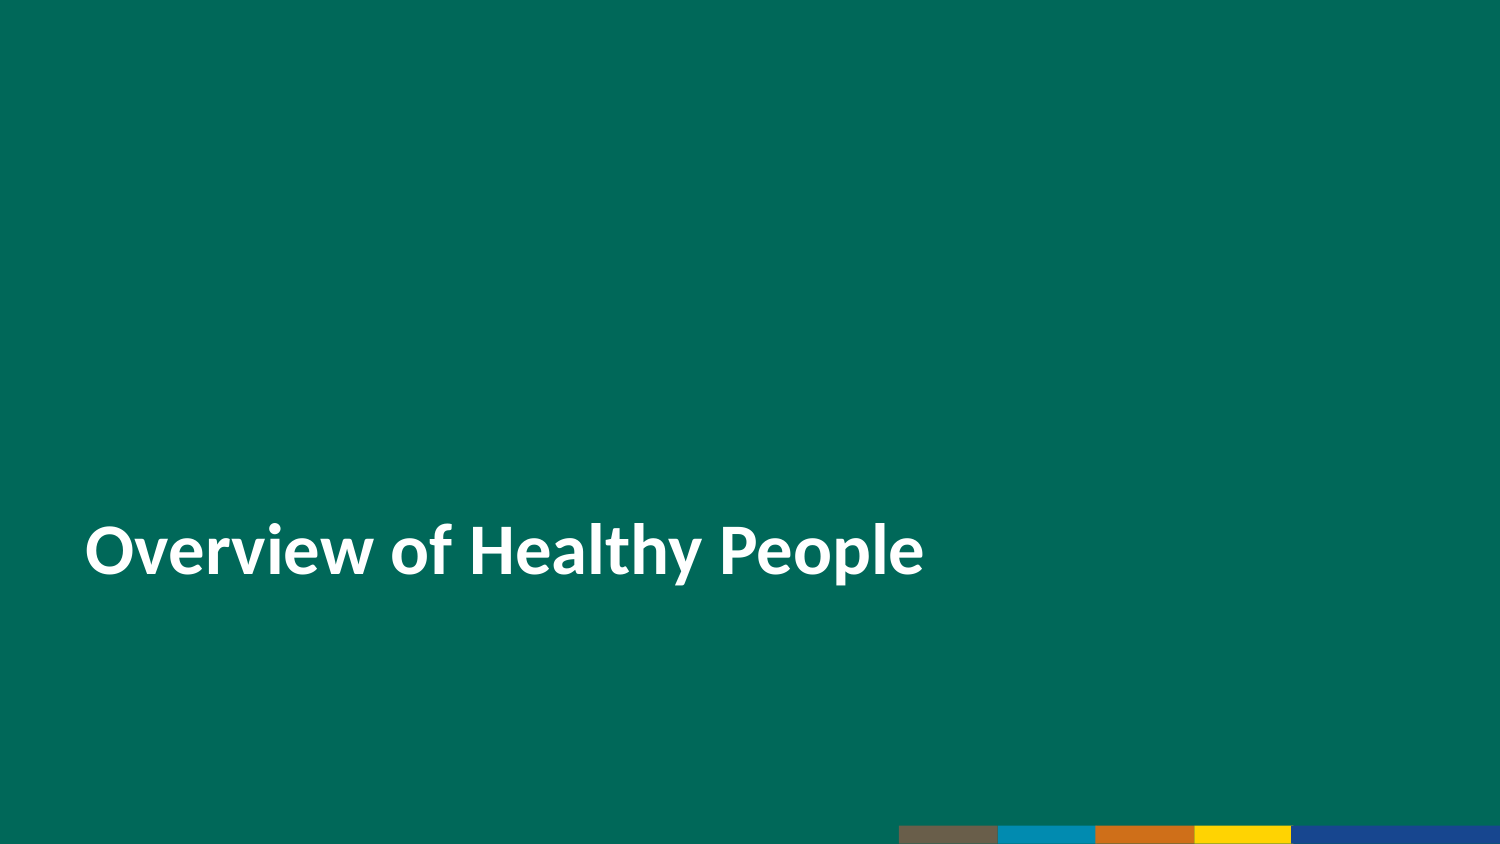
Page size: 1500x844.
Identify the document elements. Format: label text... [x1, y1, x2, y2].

list Overview of Healthy People [70, 504, 1425, 599]
